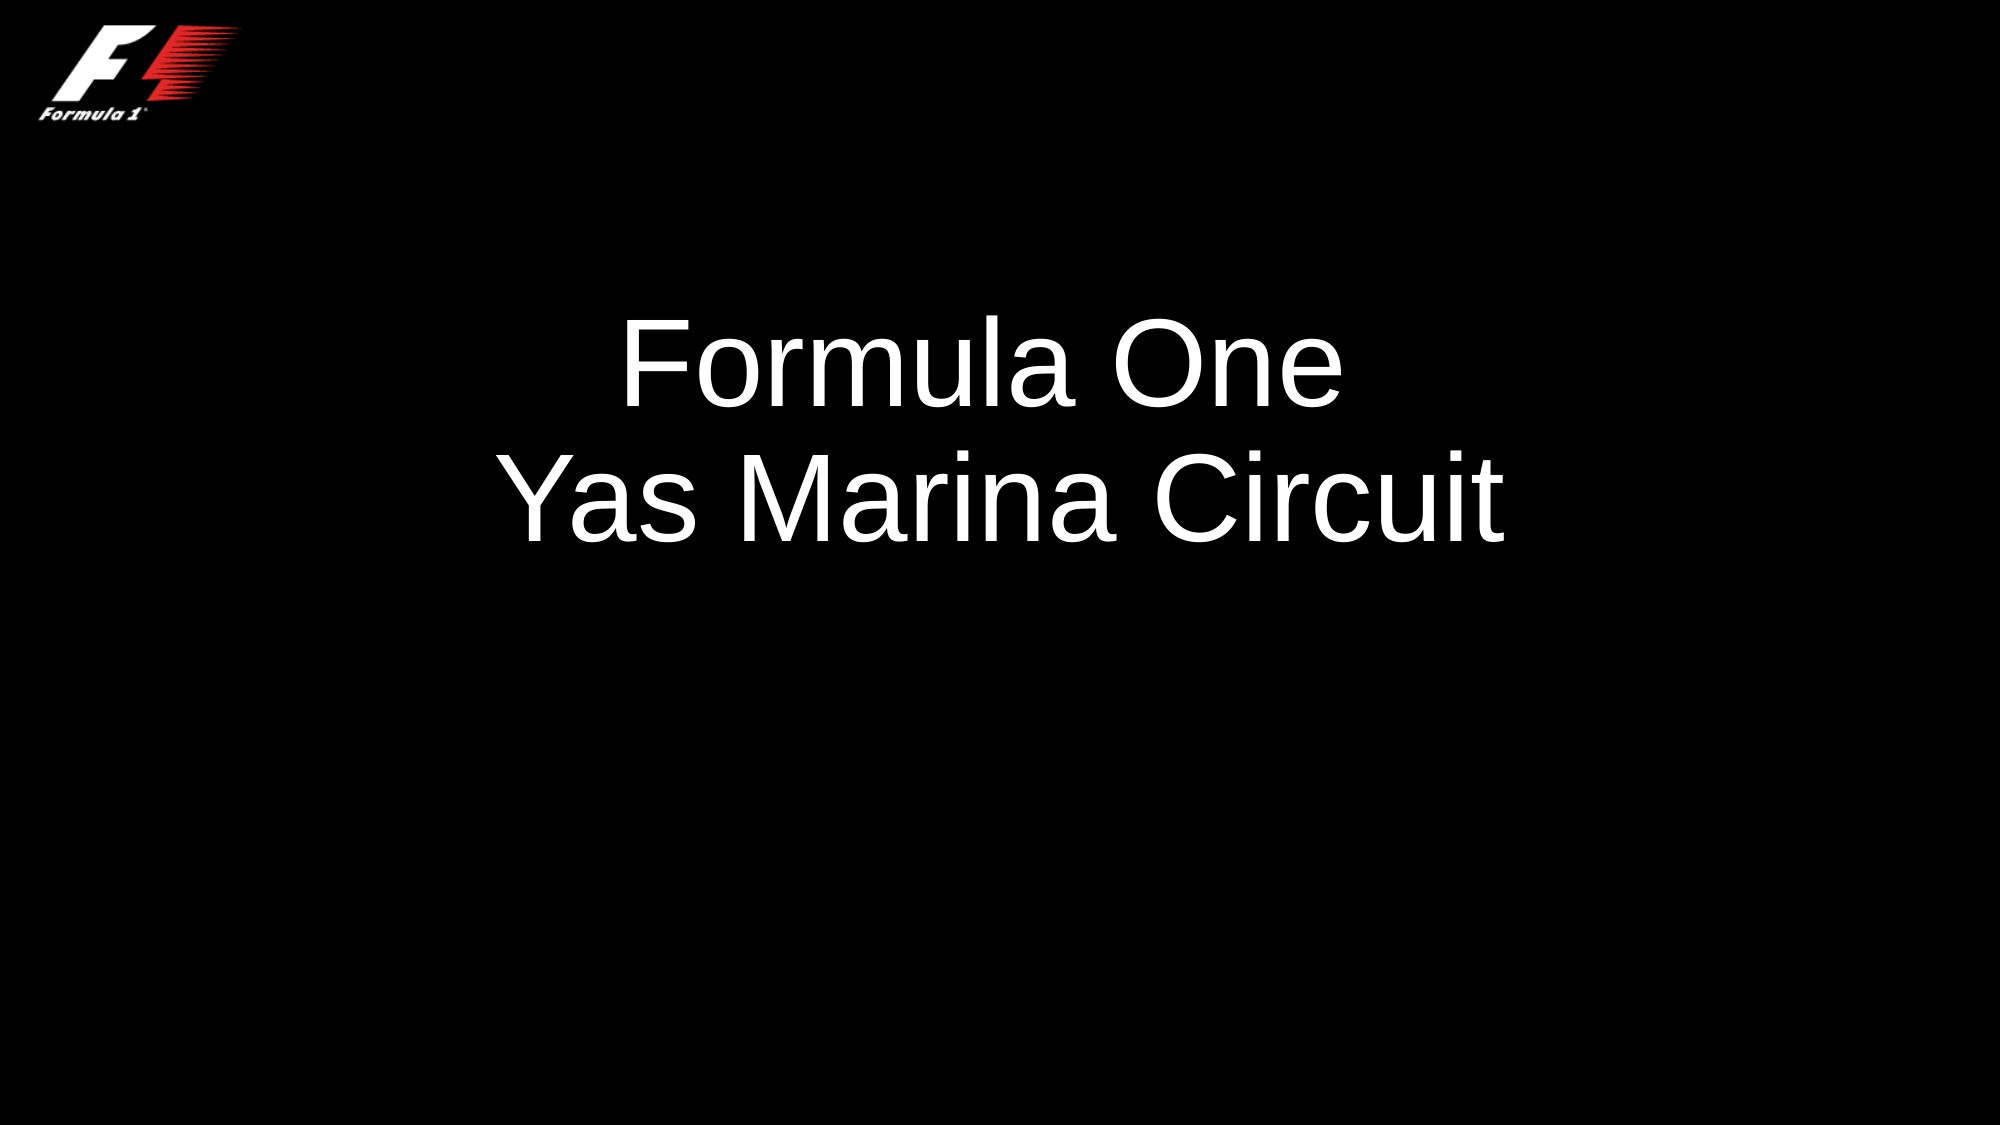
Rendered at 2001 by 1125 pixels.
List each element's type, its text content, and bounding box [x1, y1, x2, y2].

title Formula One Yas Marina Circuit [249, 184, 1750, 576]
picture [0, 0, 242, 135]
